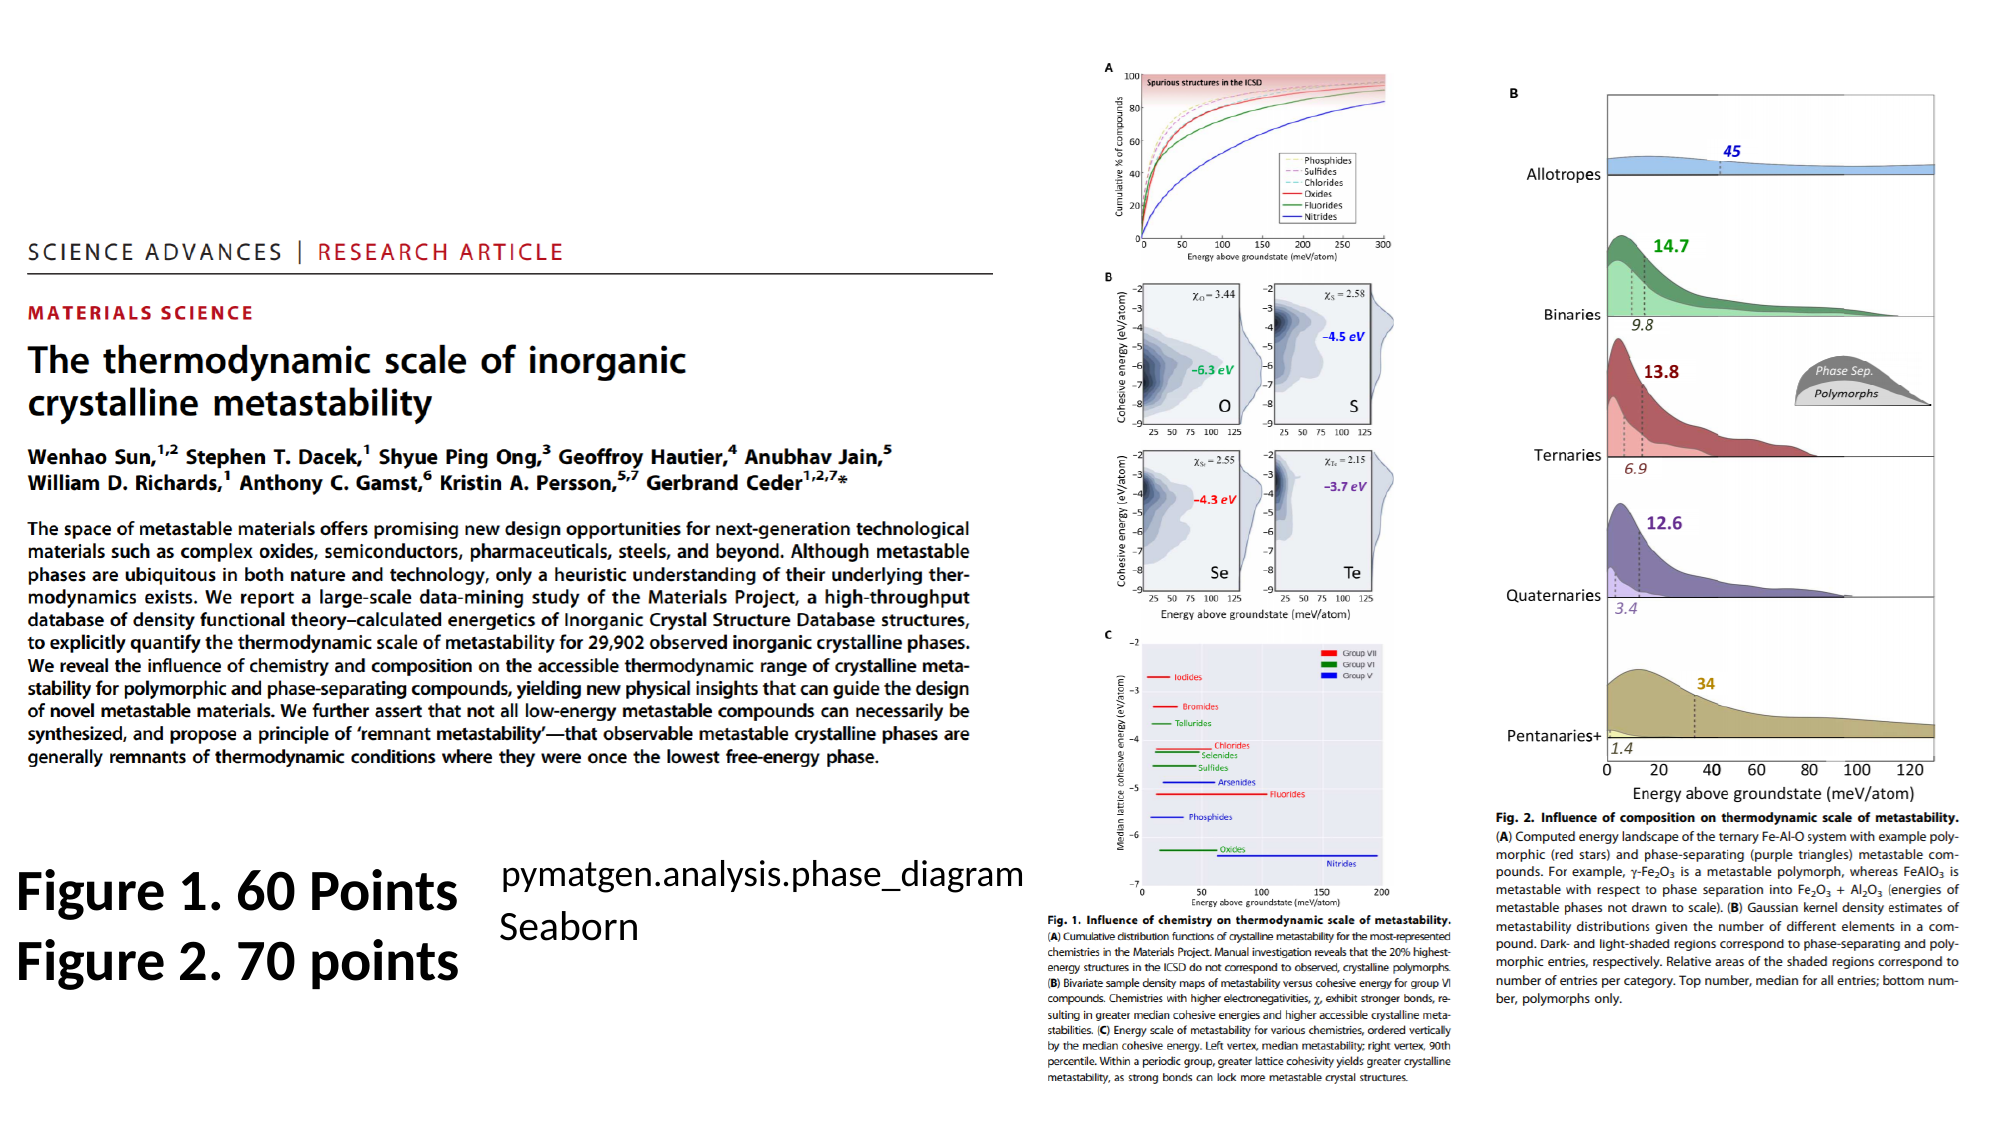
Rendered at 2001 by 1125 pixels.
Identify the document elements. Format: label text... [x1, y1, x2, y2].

picture [10, 202, 993, 782]
picture [1042, 55, 1462, 1099]
text_box Seaborn [484, 891, 655, 957]
text_box Figure 1. 60 Points Figure 2. 70 points [1, 844, 476, 1000]
text_box pymatgen.analysis.phase_diagram [486, 842, 1041, 902]
picture [1486, 83, 1970, 1019]
